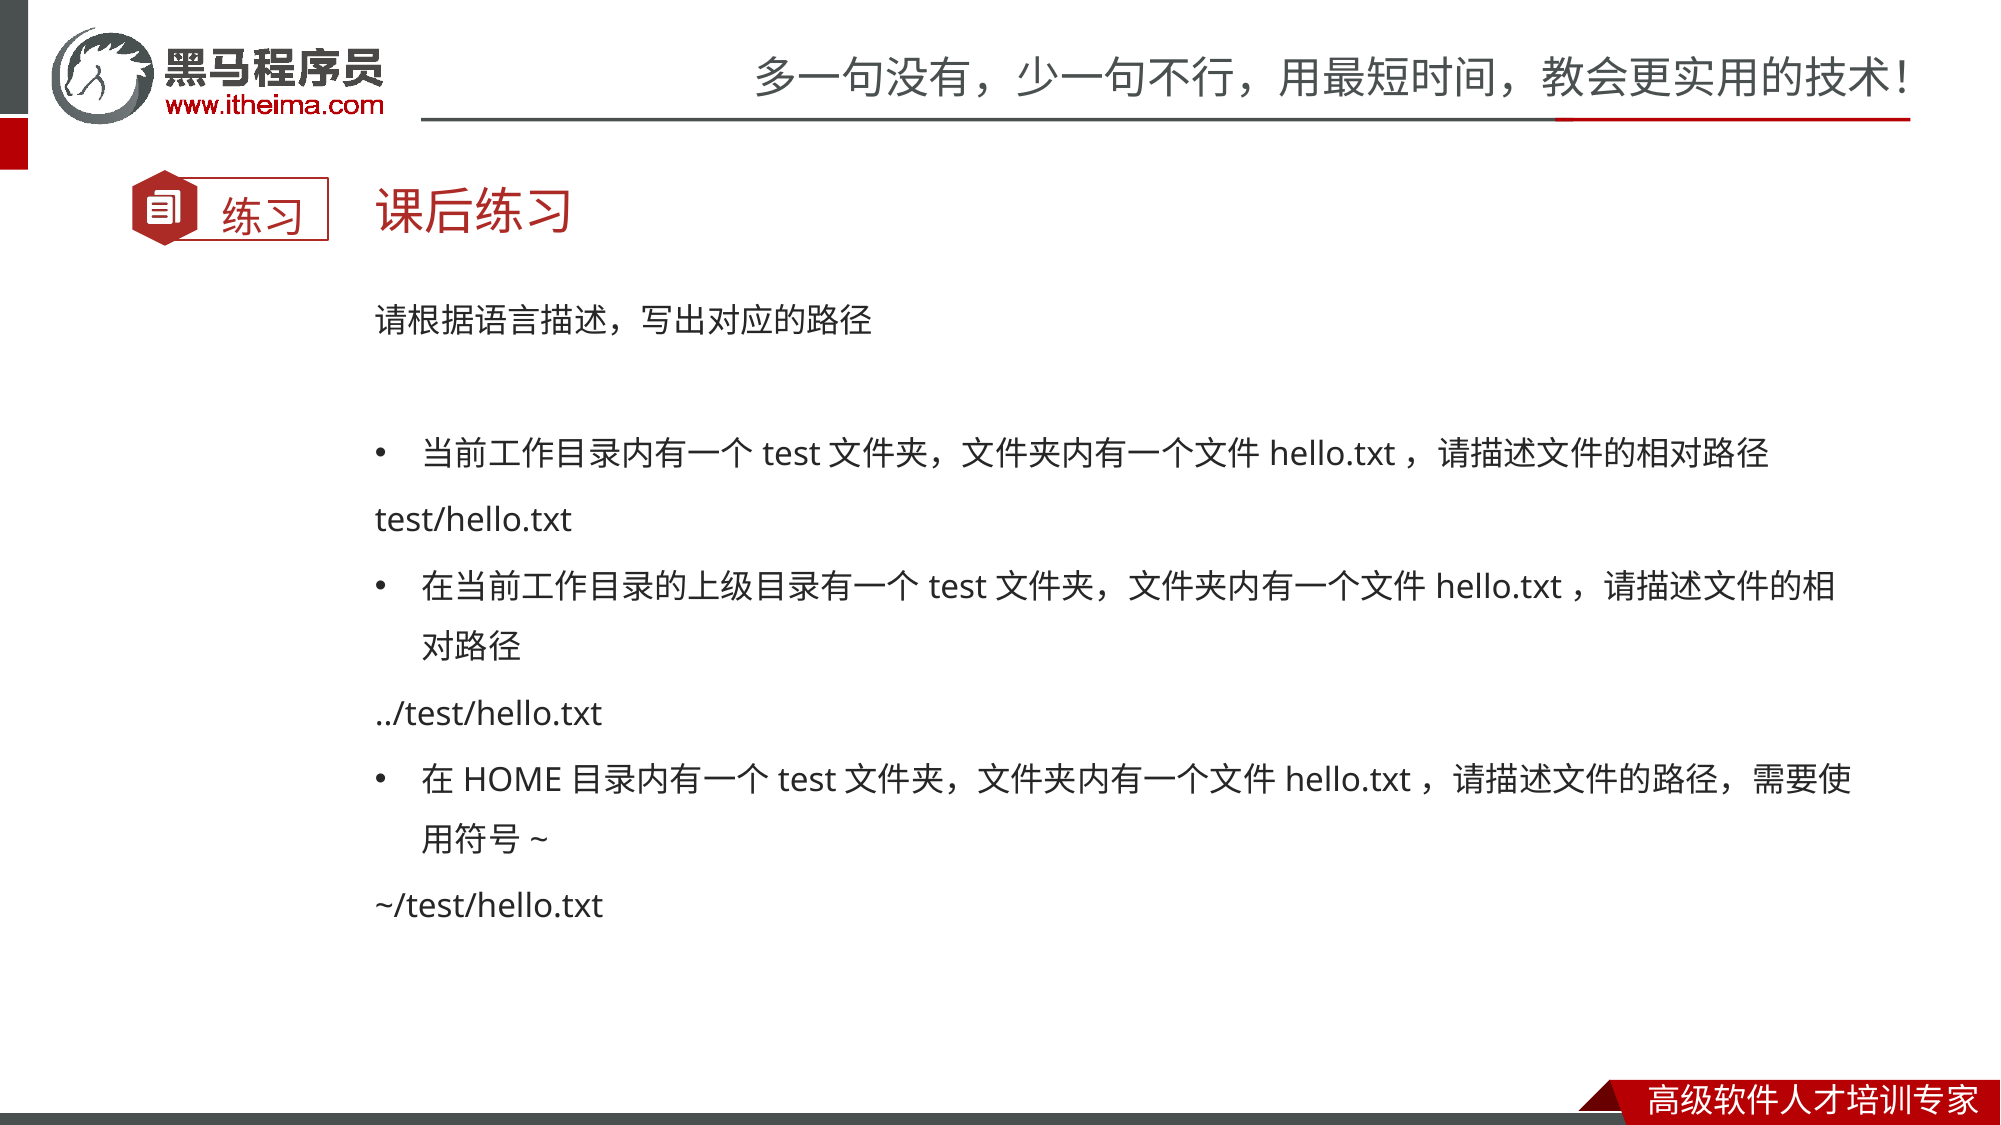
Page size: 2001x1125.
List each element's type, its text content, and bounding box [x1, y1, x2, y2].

picture [50, 26, 384, 125]
picture [147, 190, 181, 224]
list 课后练习 [360, 166, 1872, 252]
list 请根据语言描述，写出对应的路径 当前工作目录内有一个test文件夹，文件夹内有一个文件hello.txt，请描述文件的相对路径 test/hello.txt 在当前工作目录的上级目录有一个test文件夹，文件夹内有一个文件hello.txt，请描述文件的相对路径 ../test/hello.txt 在HOME目录内有一个test文件夹，文件夹内有一个文件hello.txt，请描述文件的路径，需要使用符号~ ~/test/hello.txt [360, 271, 1872, 964]
